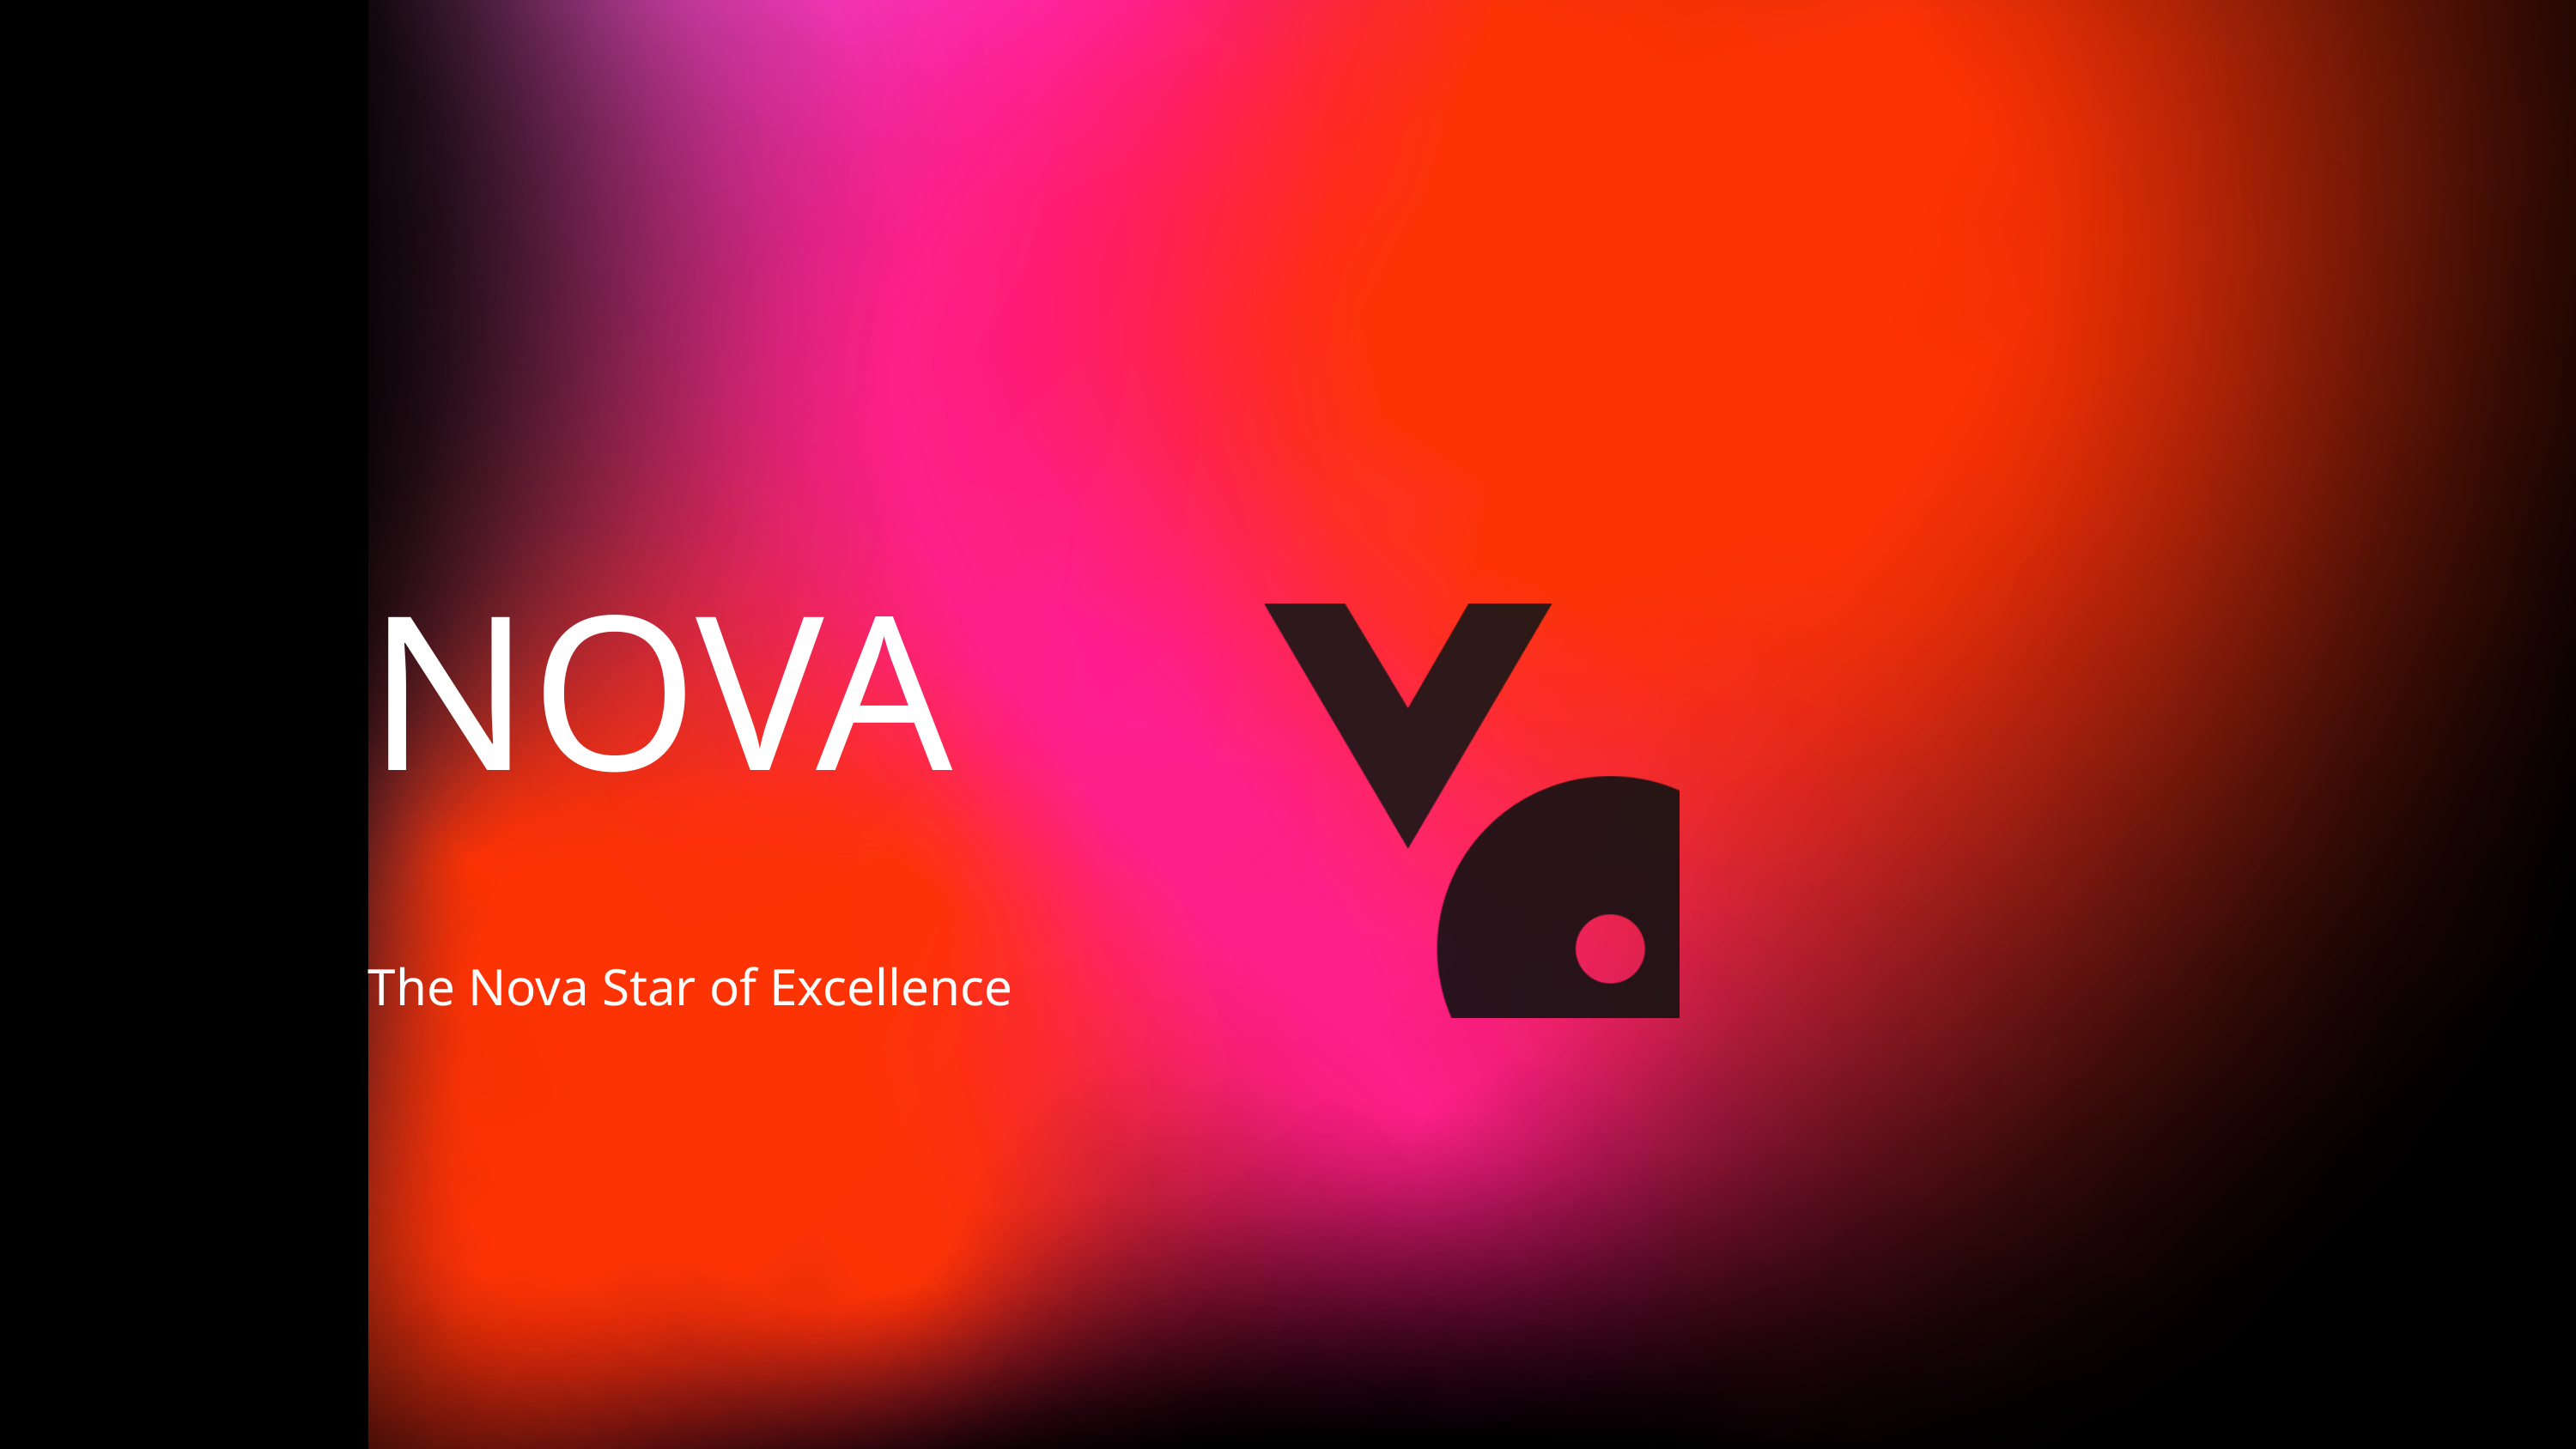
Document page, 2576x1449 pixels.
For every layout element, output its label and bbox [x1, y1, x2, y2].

text_box [368, 0, 2576, 1449]
text_box [368, 421, 2161, 1018]
